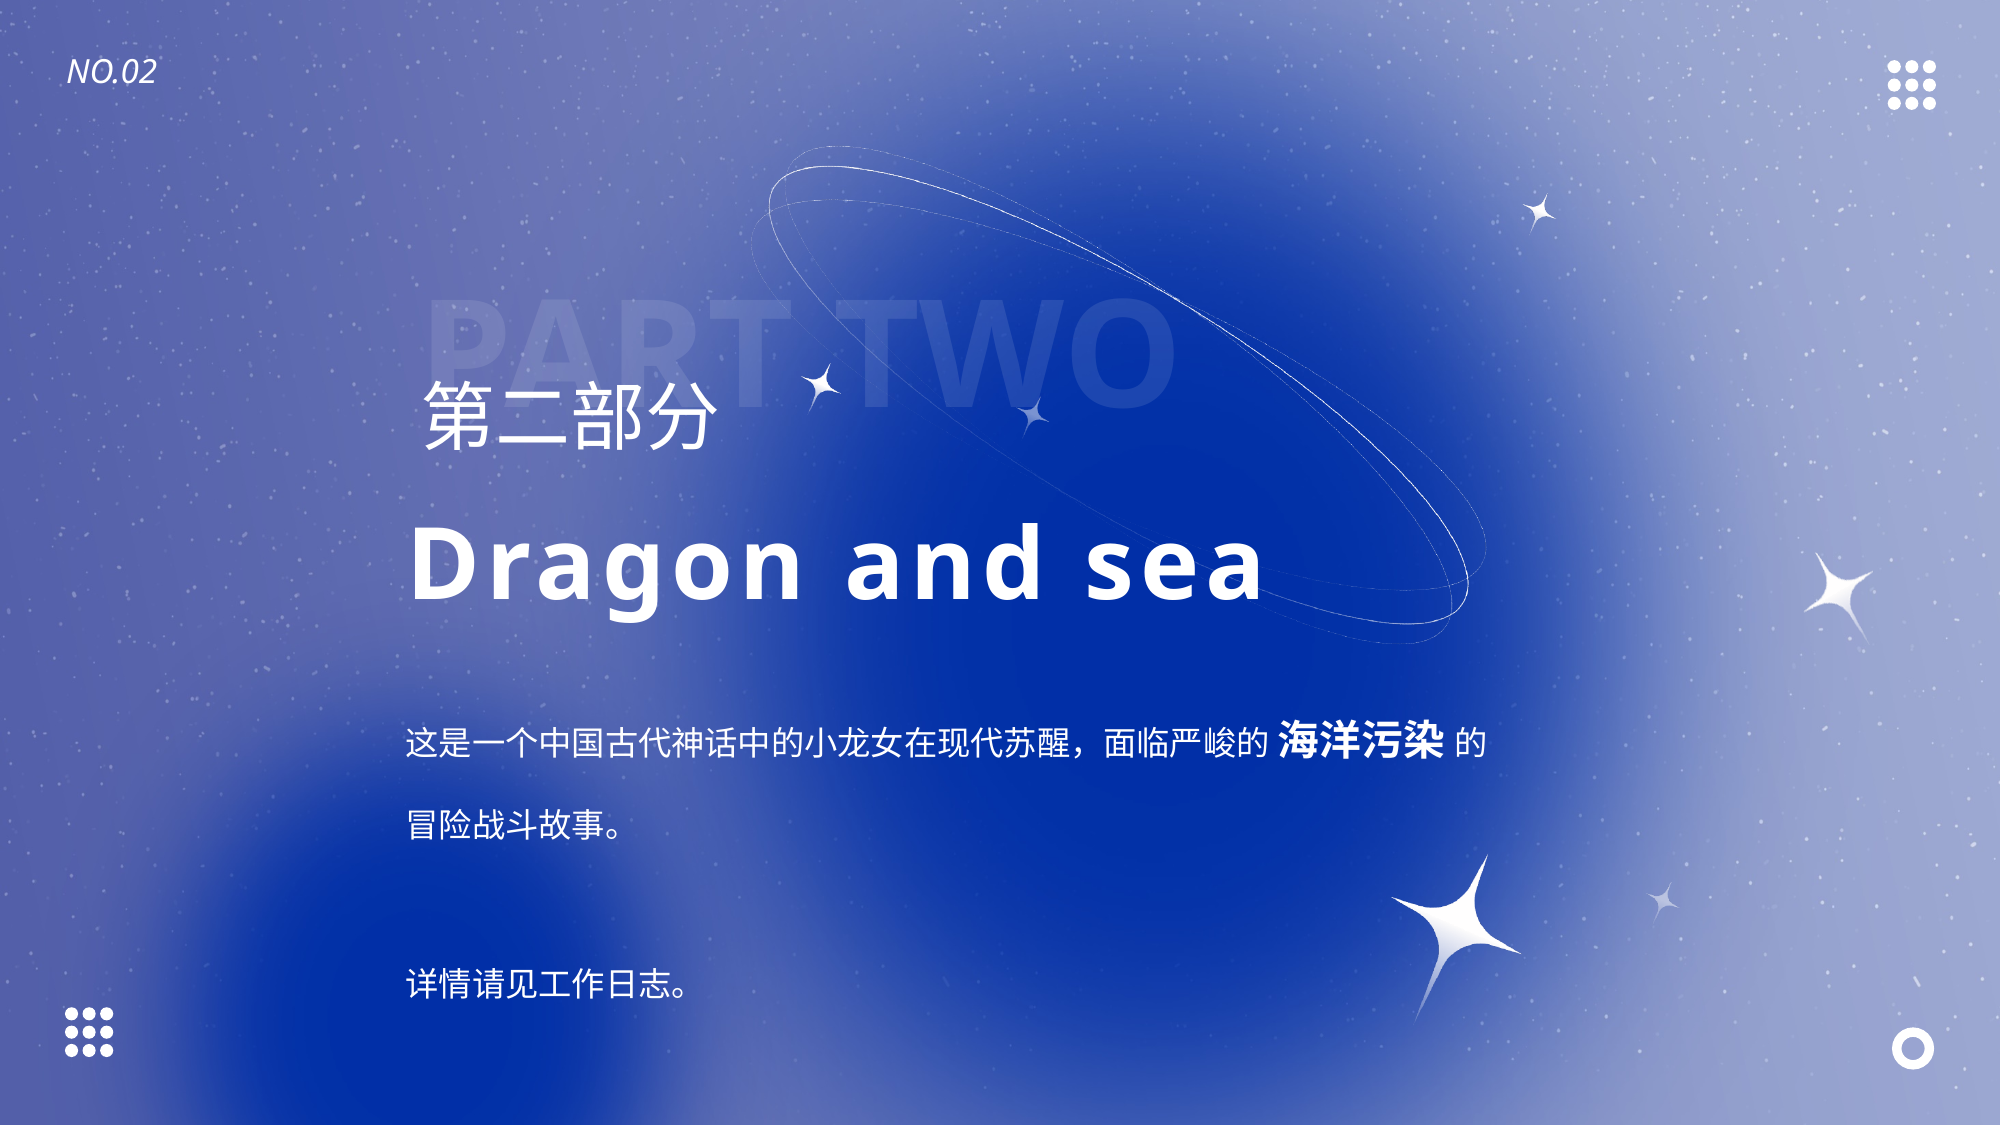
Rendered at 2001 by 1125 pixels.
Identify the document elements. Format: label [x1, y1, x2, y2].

picture [0, 0, 2000, 1125]
text_box [64, 1007, 114, 1058]
text_box [1887, 60, 1936, 110]
